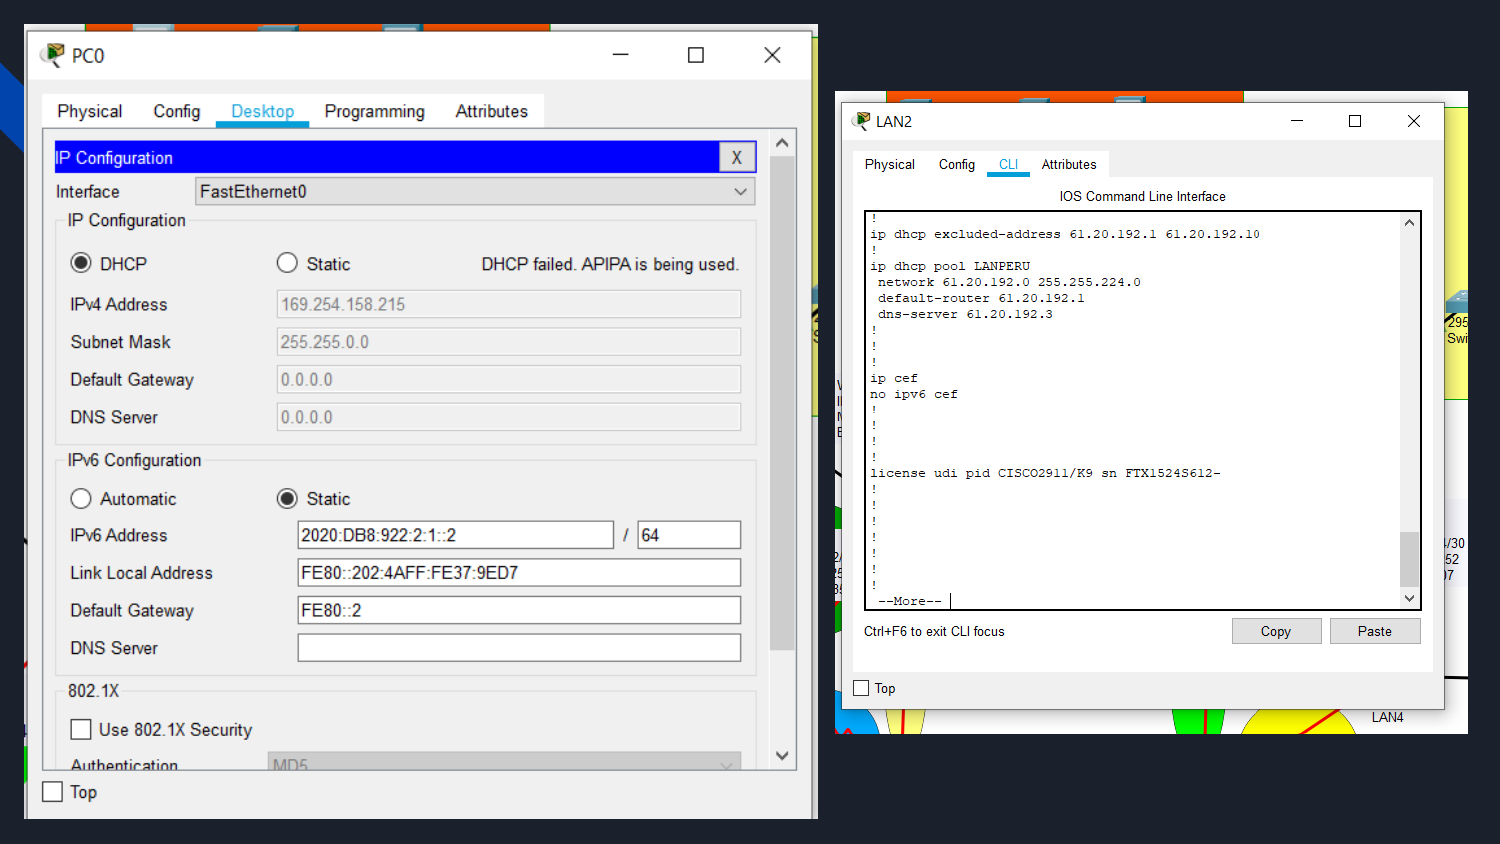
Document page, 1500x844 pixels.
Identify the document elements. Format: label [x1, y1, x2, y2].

picture [844, 729, 852, 734]
picture [835, 91, 1469, 734]
picture [24, 24, 818, 819]
